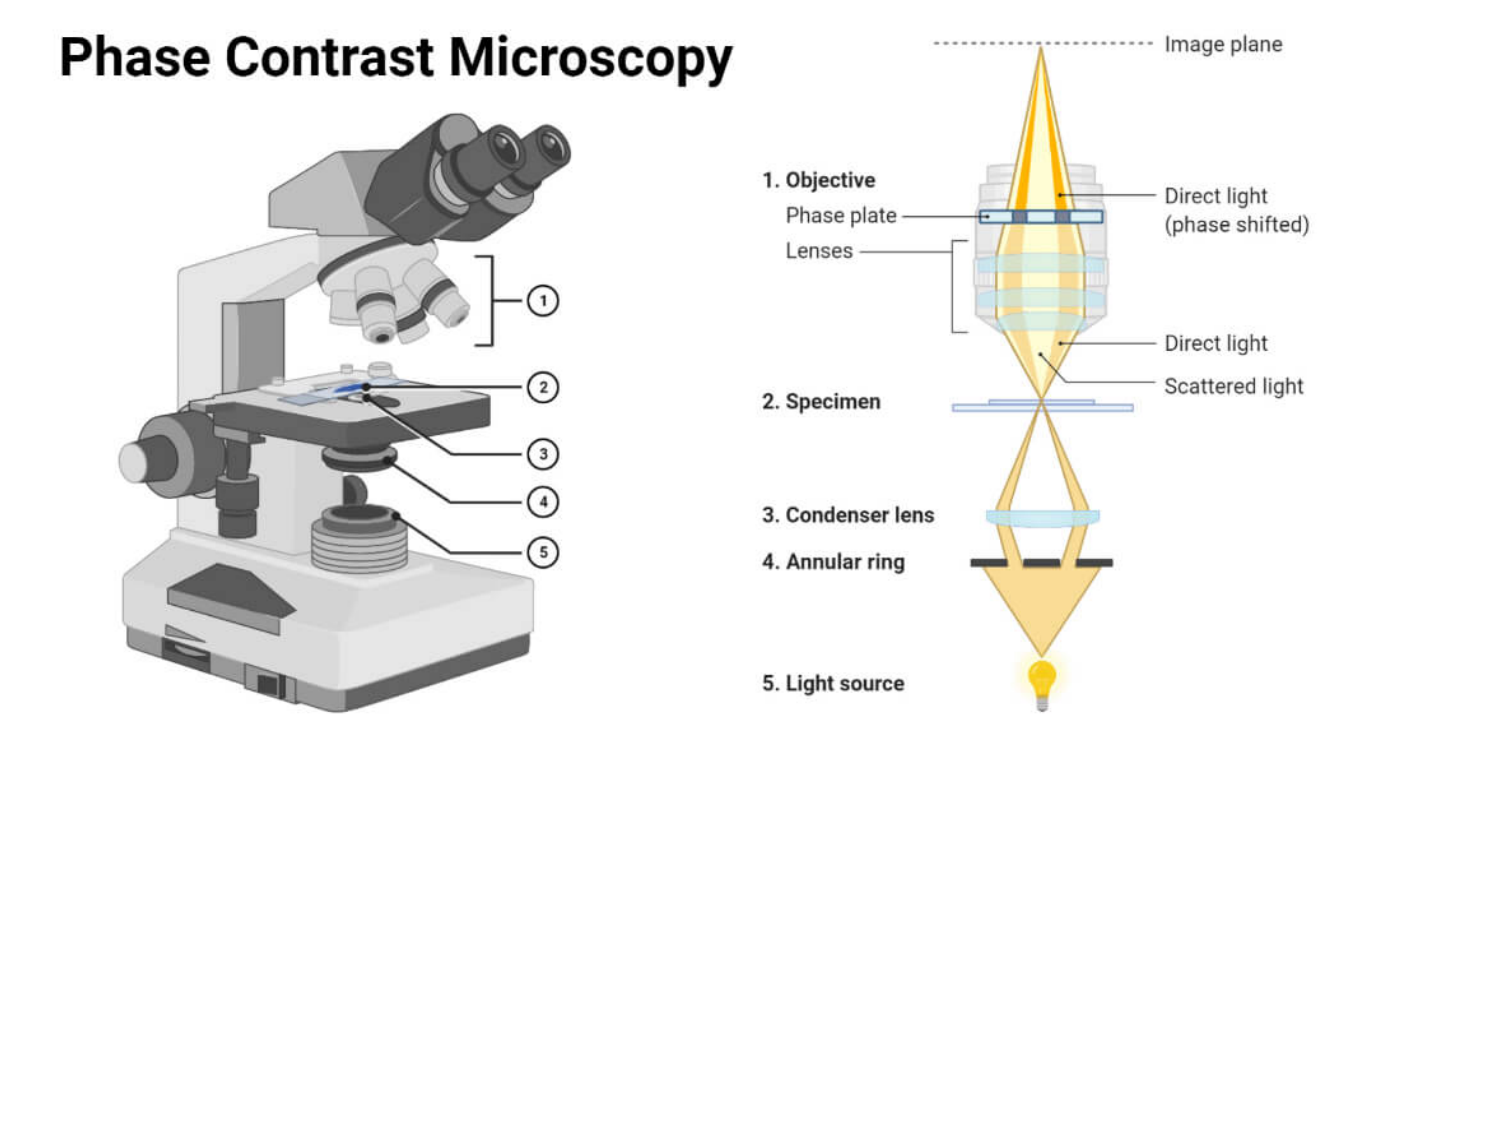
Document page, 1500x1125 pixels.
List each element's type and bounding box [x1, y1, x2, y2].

picture [12, 0, 1413, 735]
